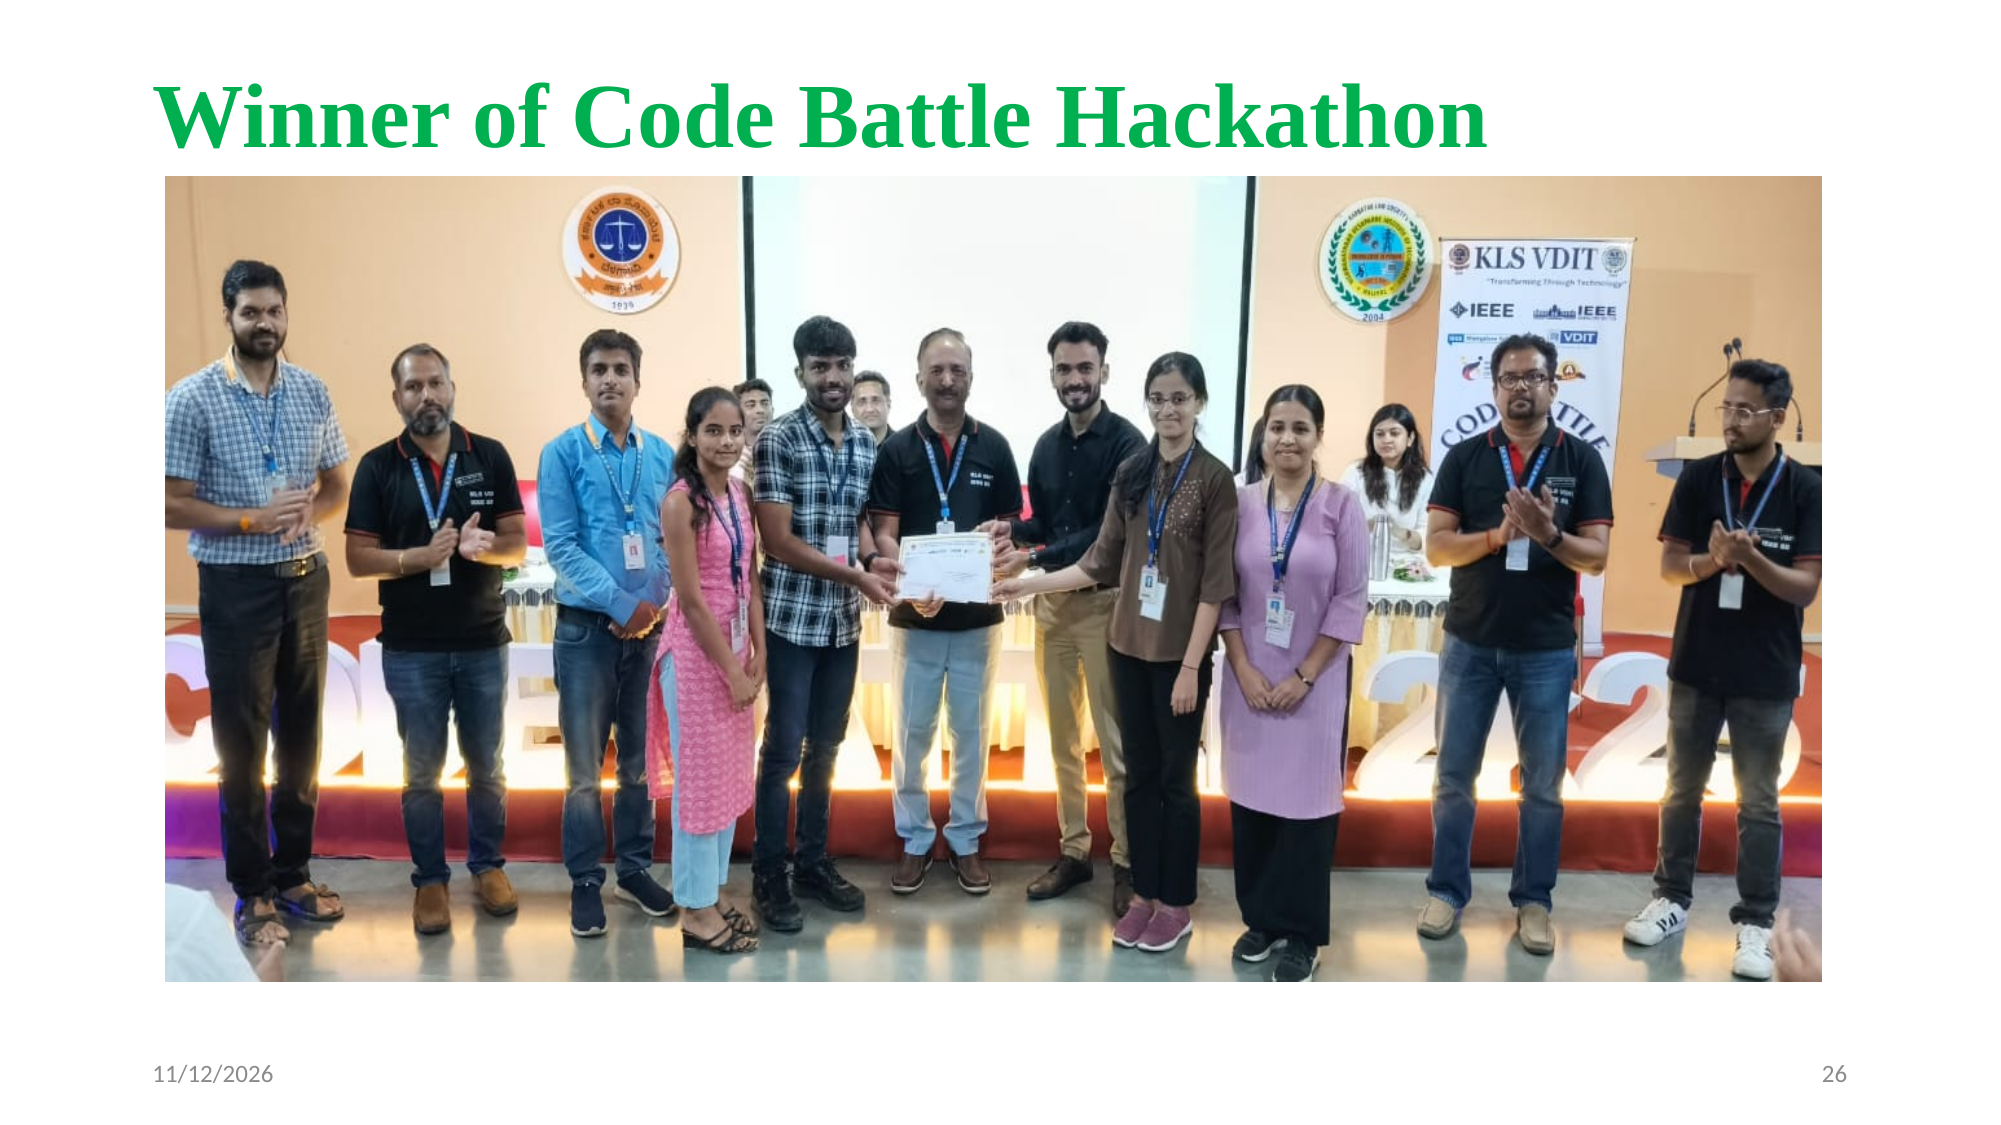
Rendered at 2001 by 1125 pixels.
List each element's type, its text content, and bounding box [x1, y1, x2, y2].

slide_number 26 [1412, 1042, 1863, 1103]
title Winner of Code Battle Hackathon [137, 59, 1863, 177]
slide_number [137, 1042, 588, 1103]
picture [165, 176, 1822, 982]
